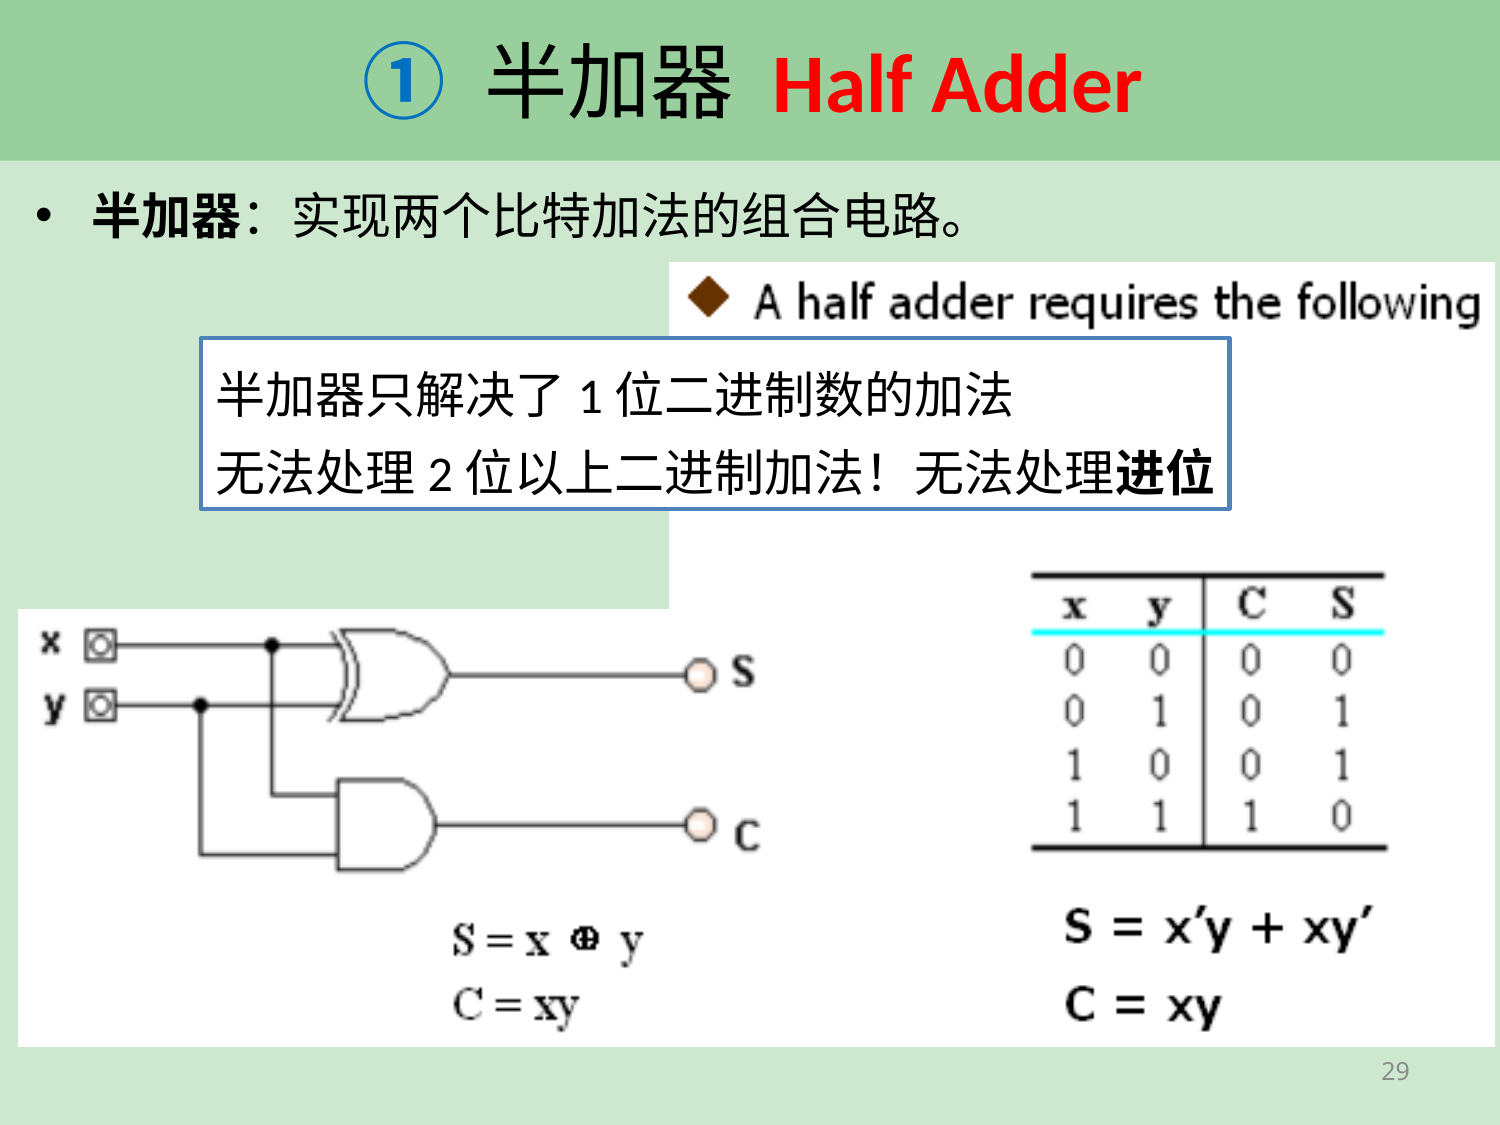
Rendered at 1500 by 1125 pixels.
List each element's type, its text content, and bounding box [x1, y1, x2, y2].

text_box 半加器：实现两个比特加法的组合电路。 [20, 159, 1474, 252]
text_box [18, 609, 786, 1048]
text_box 半加器只解决了1位二进制数的加法 无法处理2位以上二进制加法！无法处理进位 [199, 336, 663, 511]
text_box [668, 261, 1495, 1047]
slide_number 29 [1187, 1054, 1425, 1103]
title ① 半加器 Half Adder [17, 15, 1489, 143]
